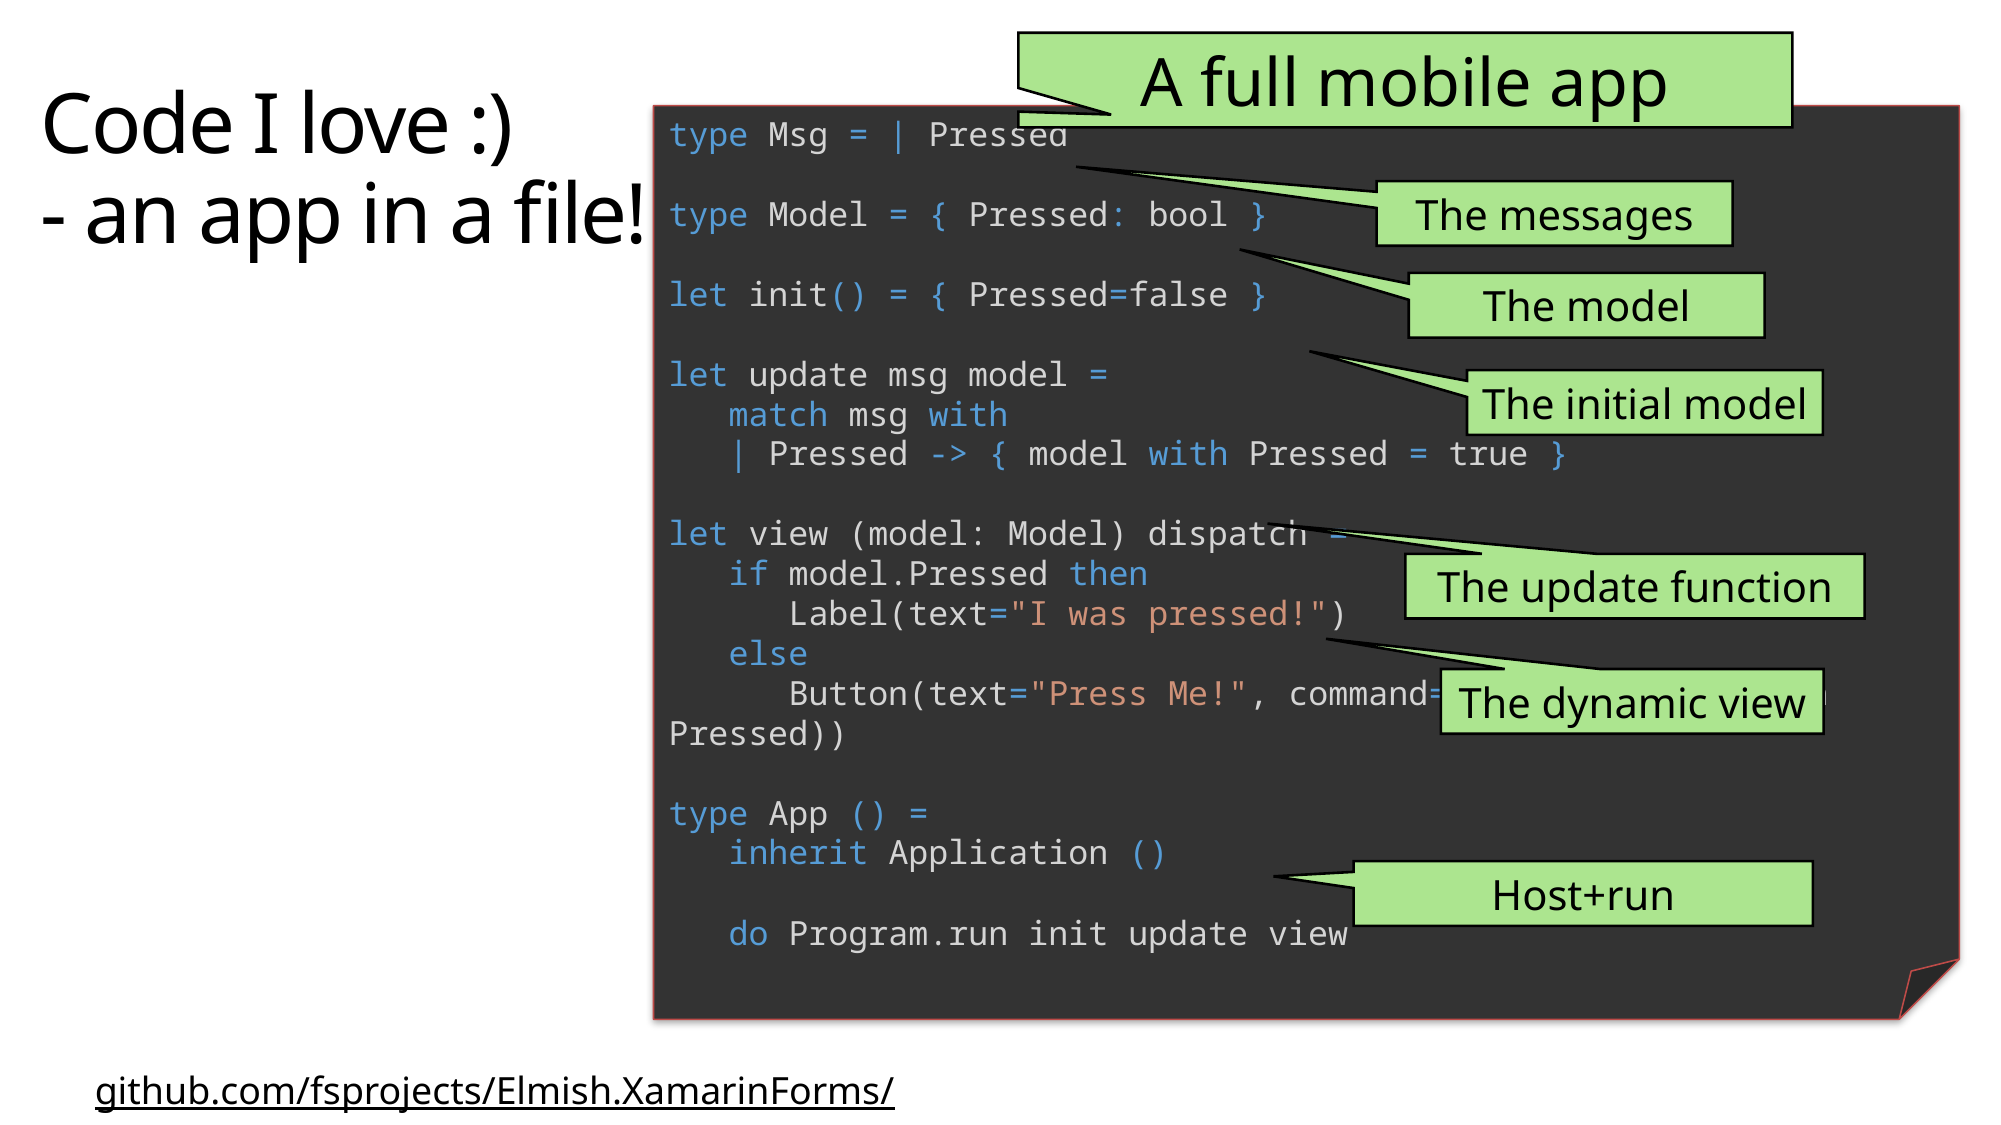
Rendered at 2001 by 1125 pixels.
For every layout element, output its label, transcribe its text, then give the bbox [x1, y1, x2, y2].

text_box The initial model [1309, 351, 1823, 435]
text_box The update function [1267, 523, 1865, 619]
text_box type Msg = | Pressed type Model = { Pressed: bool } let init() = { Pressed=false } let update msg model = match msg with | Pressed -> { model with Pressed = true } let view (model: Model) dispatch = if model.Pressed then Label(text="I was pressed!") else Button(text="Press Me!", command=(fun () -> dispatch Pressed)) type App () = inherit Application () do Program.run init update view [652, 104, 1961, 1021]
text_box github.com/fsprojects/Elmish.XamarinForms/ [80, 1059, 1080, 1125]
title Code I love :) - an app in a file! [40, 81, 1070, 366]
text_box The dynamic view [1325, 638, 1824, 734]
text_box A full mobile app [1018, 32, 1793, 128]
text_box Host+run [1273, 861, 1813, 926]
text_box The messages [1076, 166, 1733, 246]
text_box The model [1239, 249, 1765, 338]
